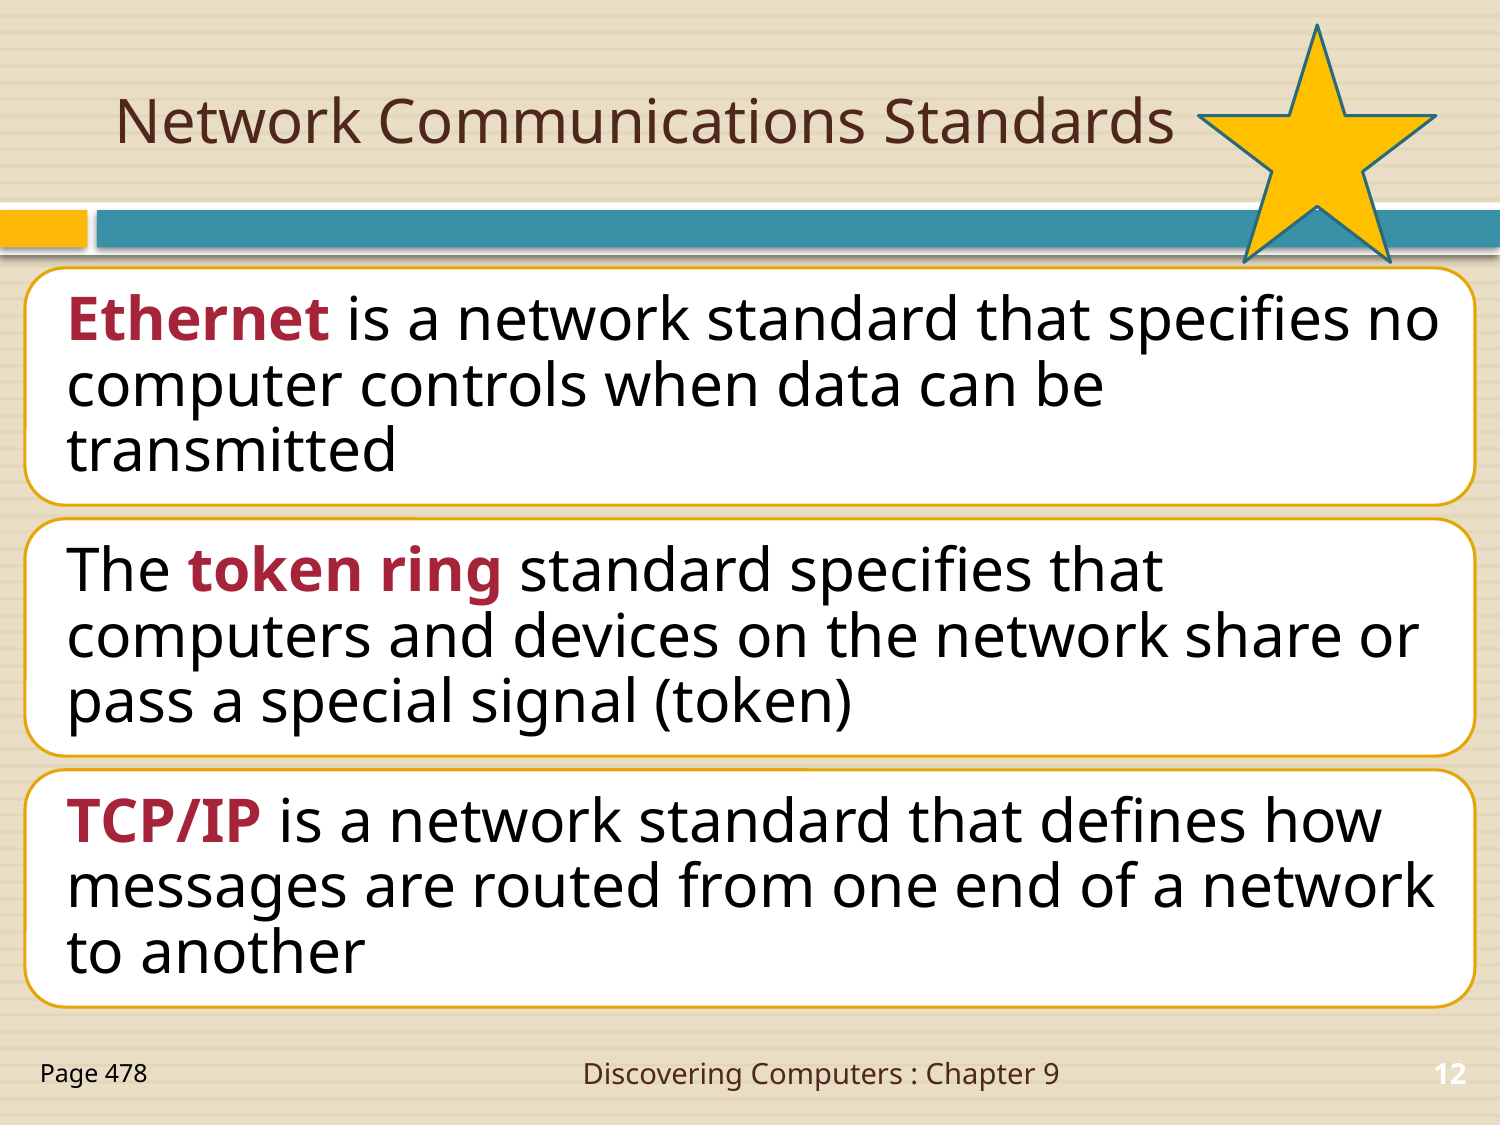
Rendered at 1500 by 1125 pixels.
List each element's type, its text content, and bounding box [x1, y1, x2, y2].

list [24, 262, 1476, 1013]
list Page 478 [24, 1050, 300, 1125]
slide_number 12 [1400, 1025, 1500, 1125]
text_box [1196, 23, 1438, 261]
title Network Communications Standards [99, 37, 1199, 200]
footer Discovering Computers : Chapter 9 [450, 1037, 1075, 1113]
